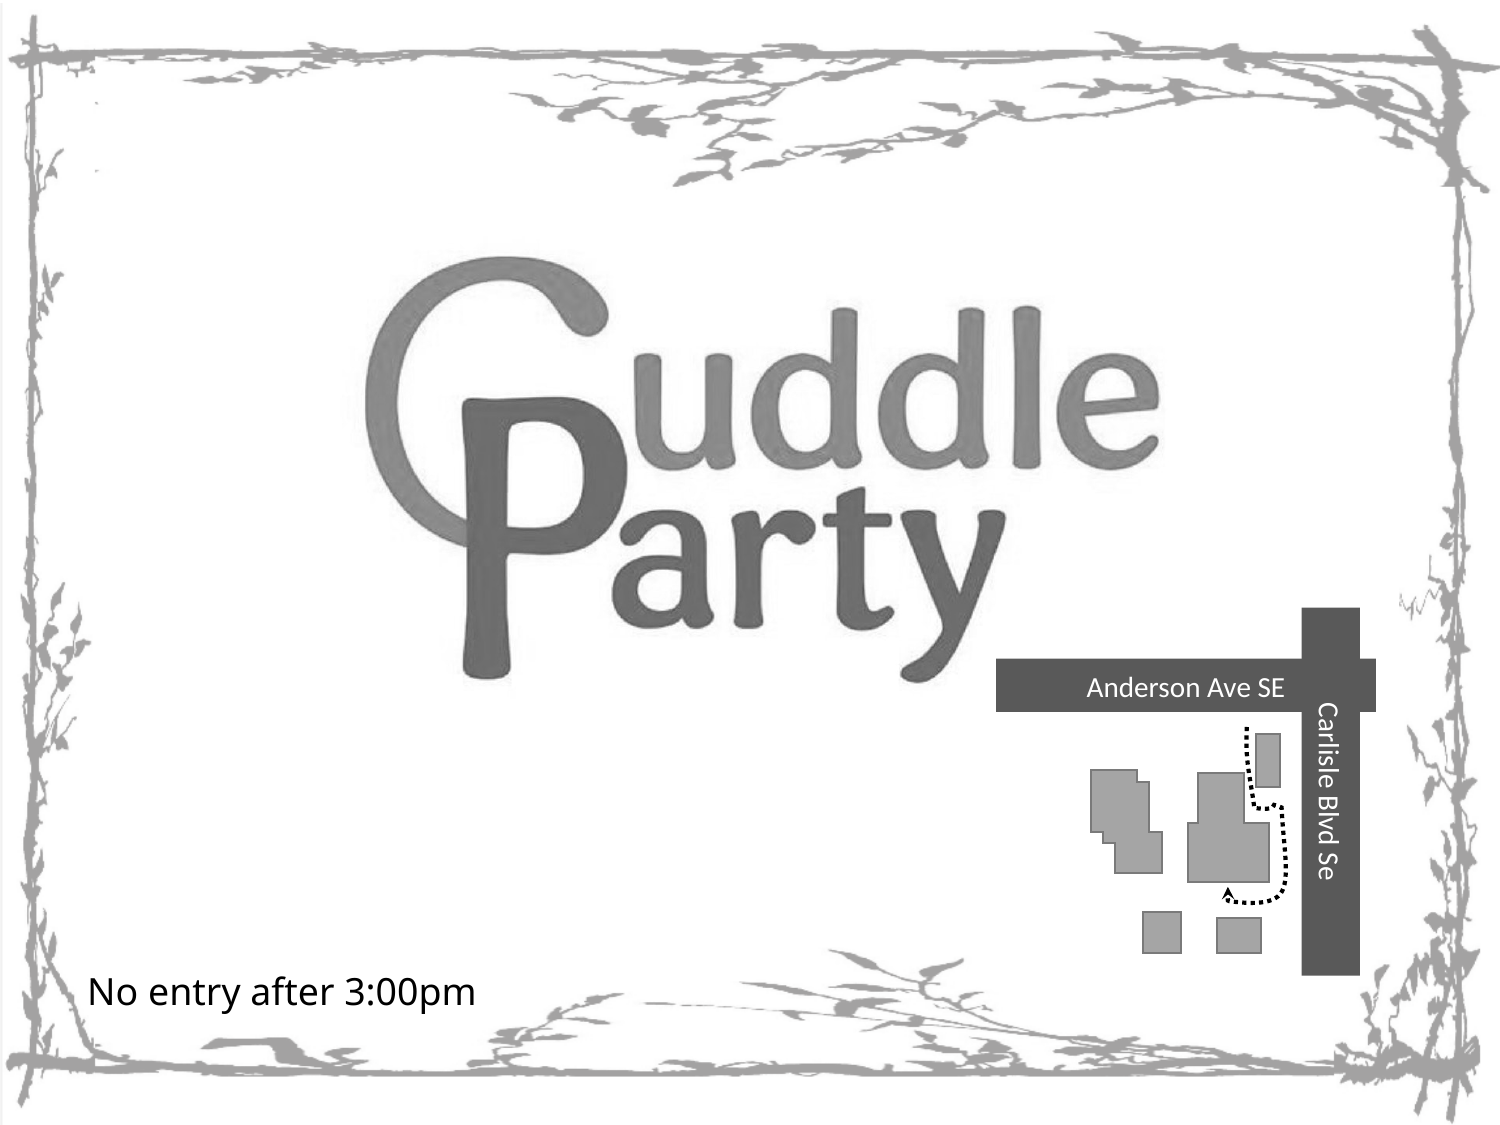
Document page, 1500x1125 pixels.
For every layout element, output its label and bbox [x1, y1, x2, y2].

picture [0, 3, 1500, 1125]
text_box [996, 607, 1376, 976]
